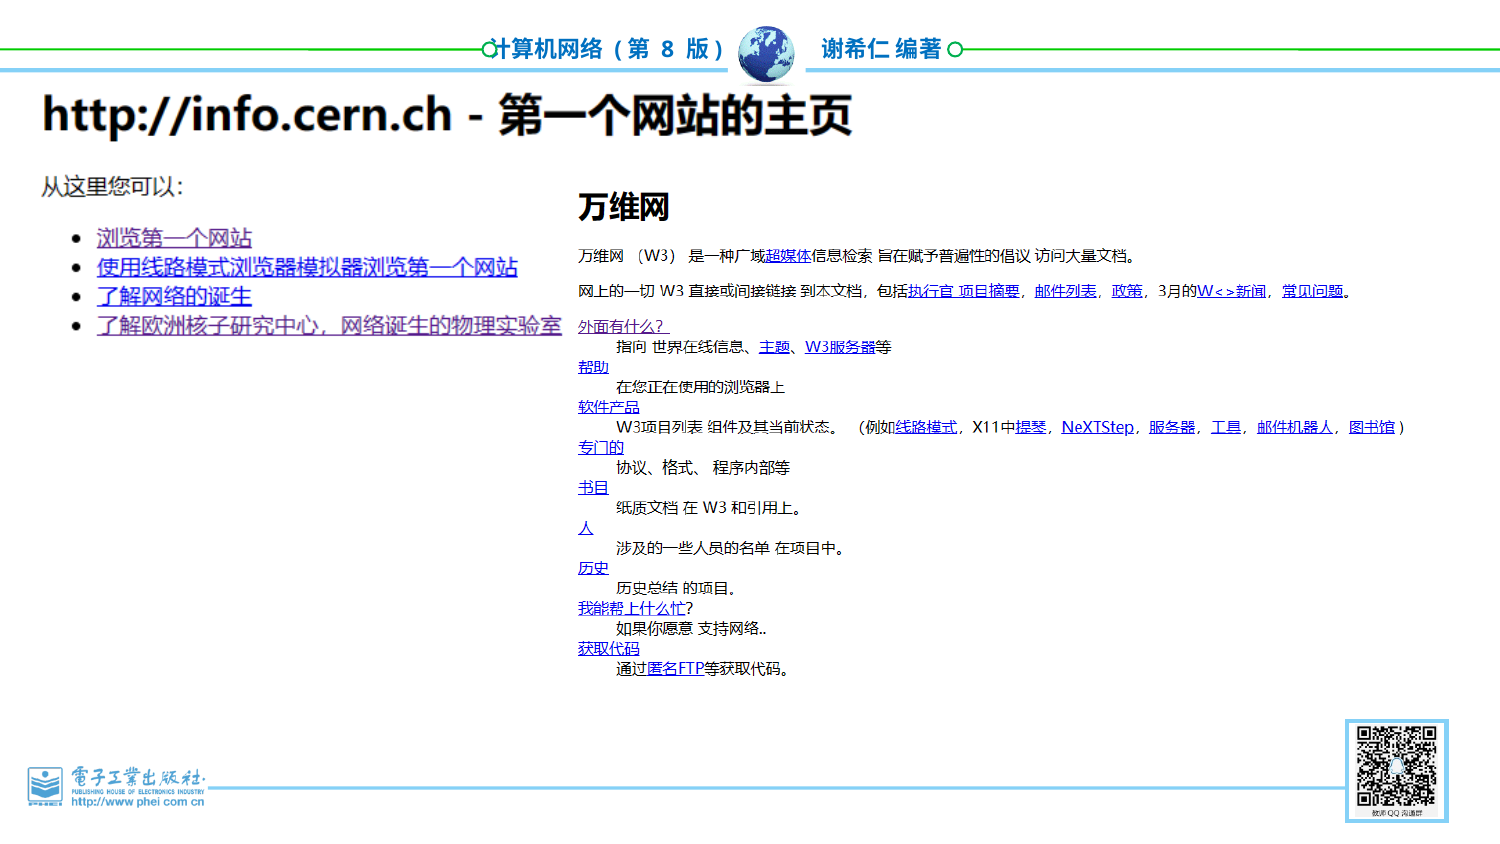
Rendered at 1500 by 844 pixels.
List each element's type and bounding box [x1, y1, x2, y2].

picture [1355, 724, 1438, 817]
picture [32, 24, 1424, 685]
picture [23, 764, 208, 809]
